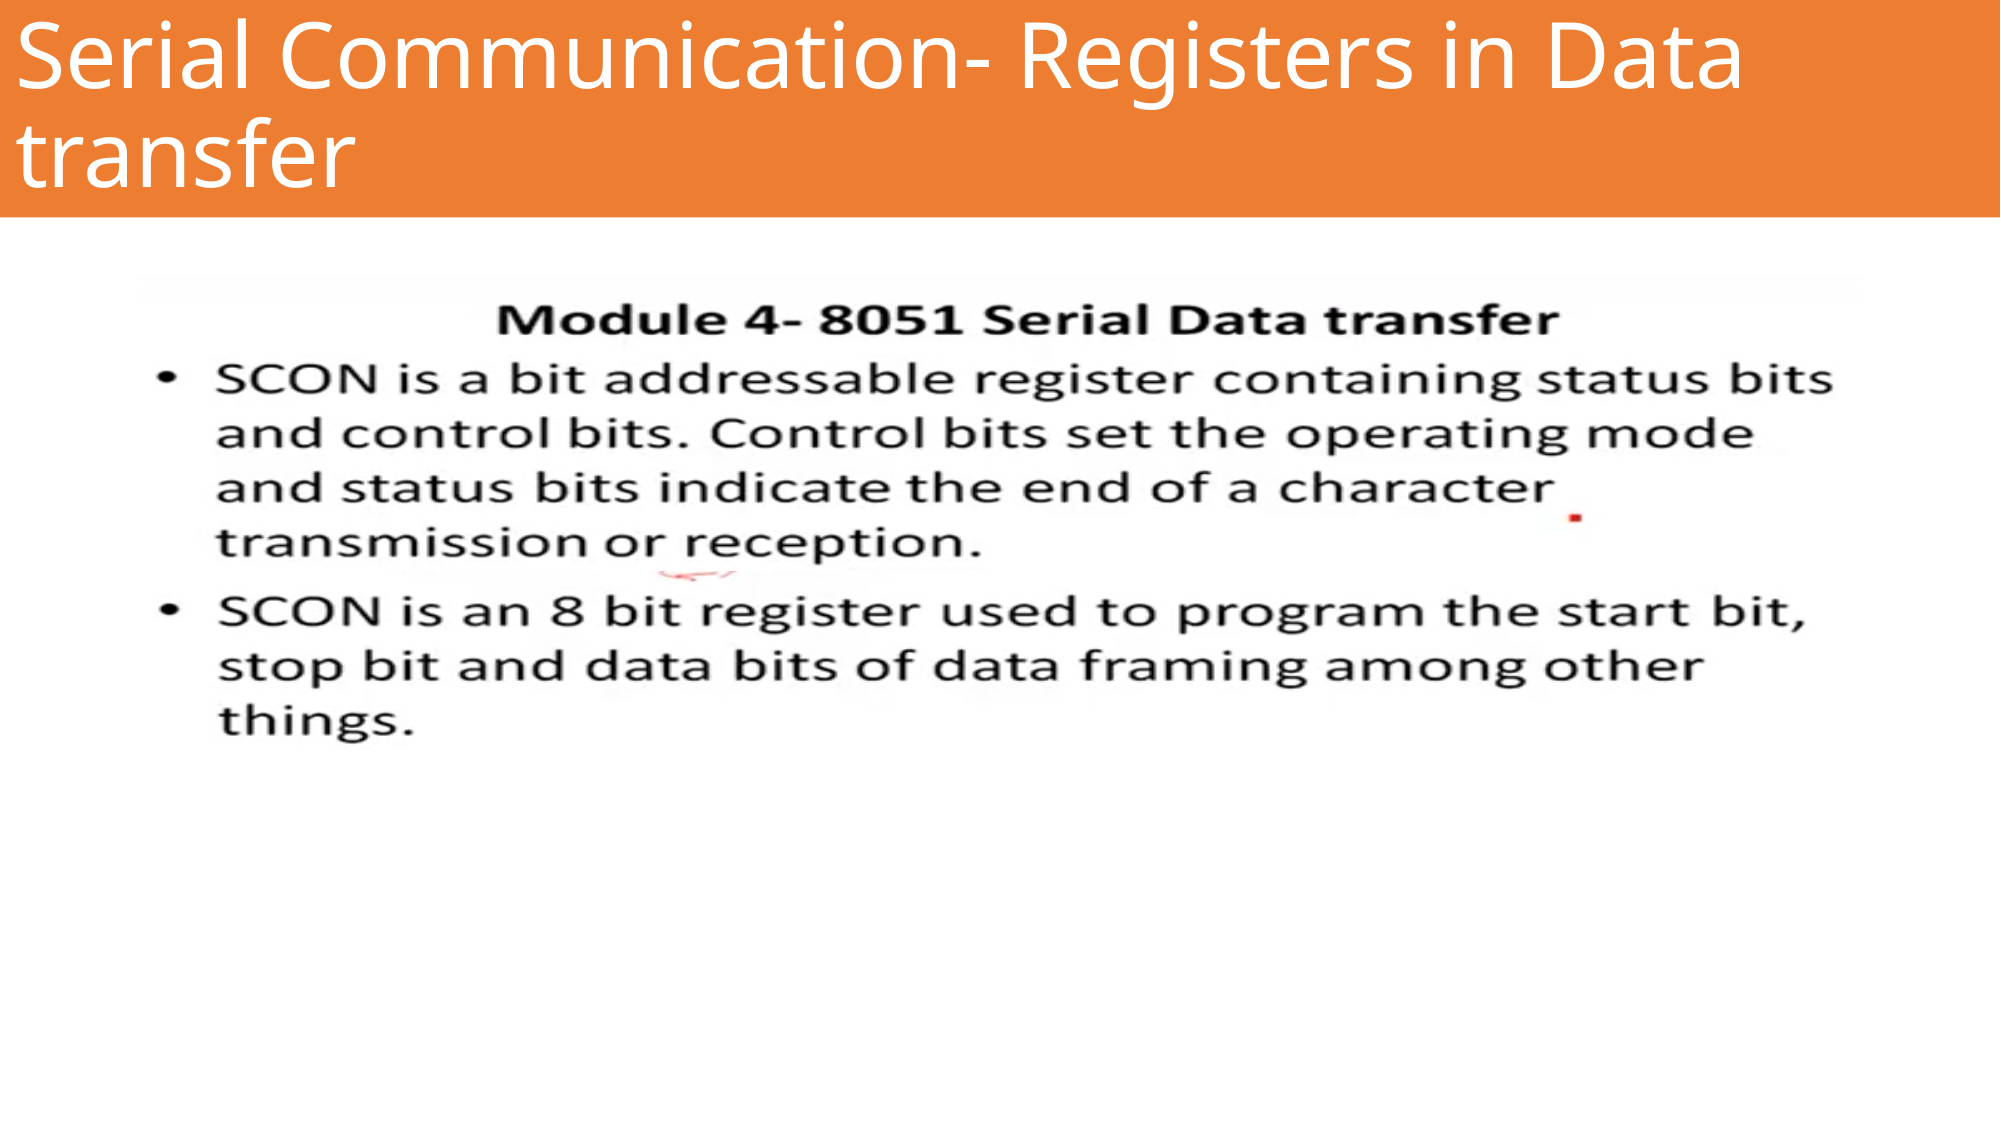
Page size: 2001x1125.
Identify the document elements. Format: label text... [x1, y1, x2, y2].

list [137, 277, 1863, 571]
title Serial Communication- Registers in Data transfer [0, 0, 2000, 218]
picture [137, 571, 1863, 750]
